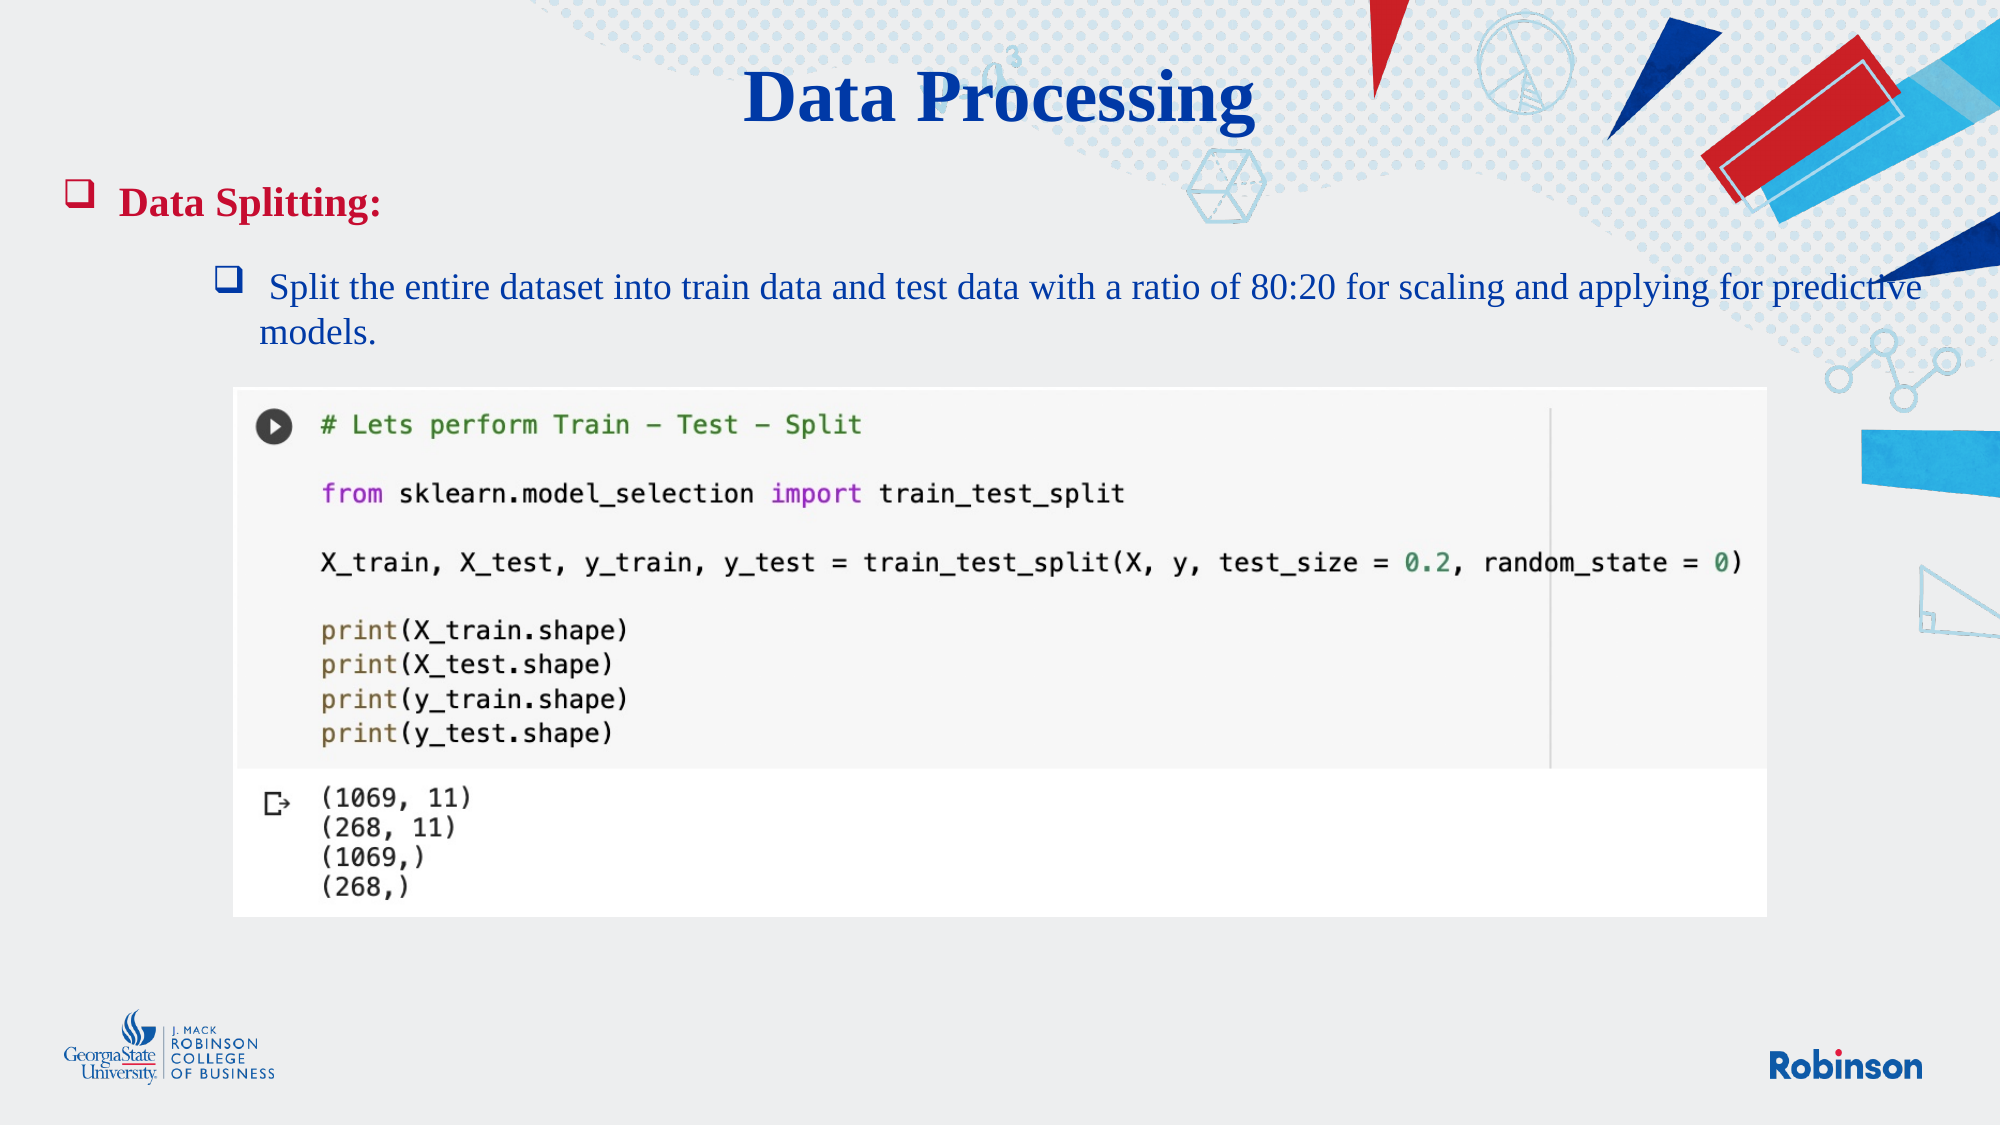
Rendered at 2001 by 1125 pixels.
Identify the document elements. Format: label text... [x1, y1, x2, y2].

picture [0, 0, 2000, 1125]
list Data Splitting: Split the entire dataset into train data and test data with a ratio of 80:20 for scaling and applying for predictive models. [62, 174, 1938, 1105]
title Data Processing [62, 55, 1938, 138]
